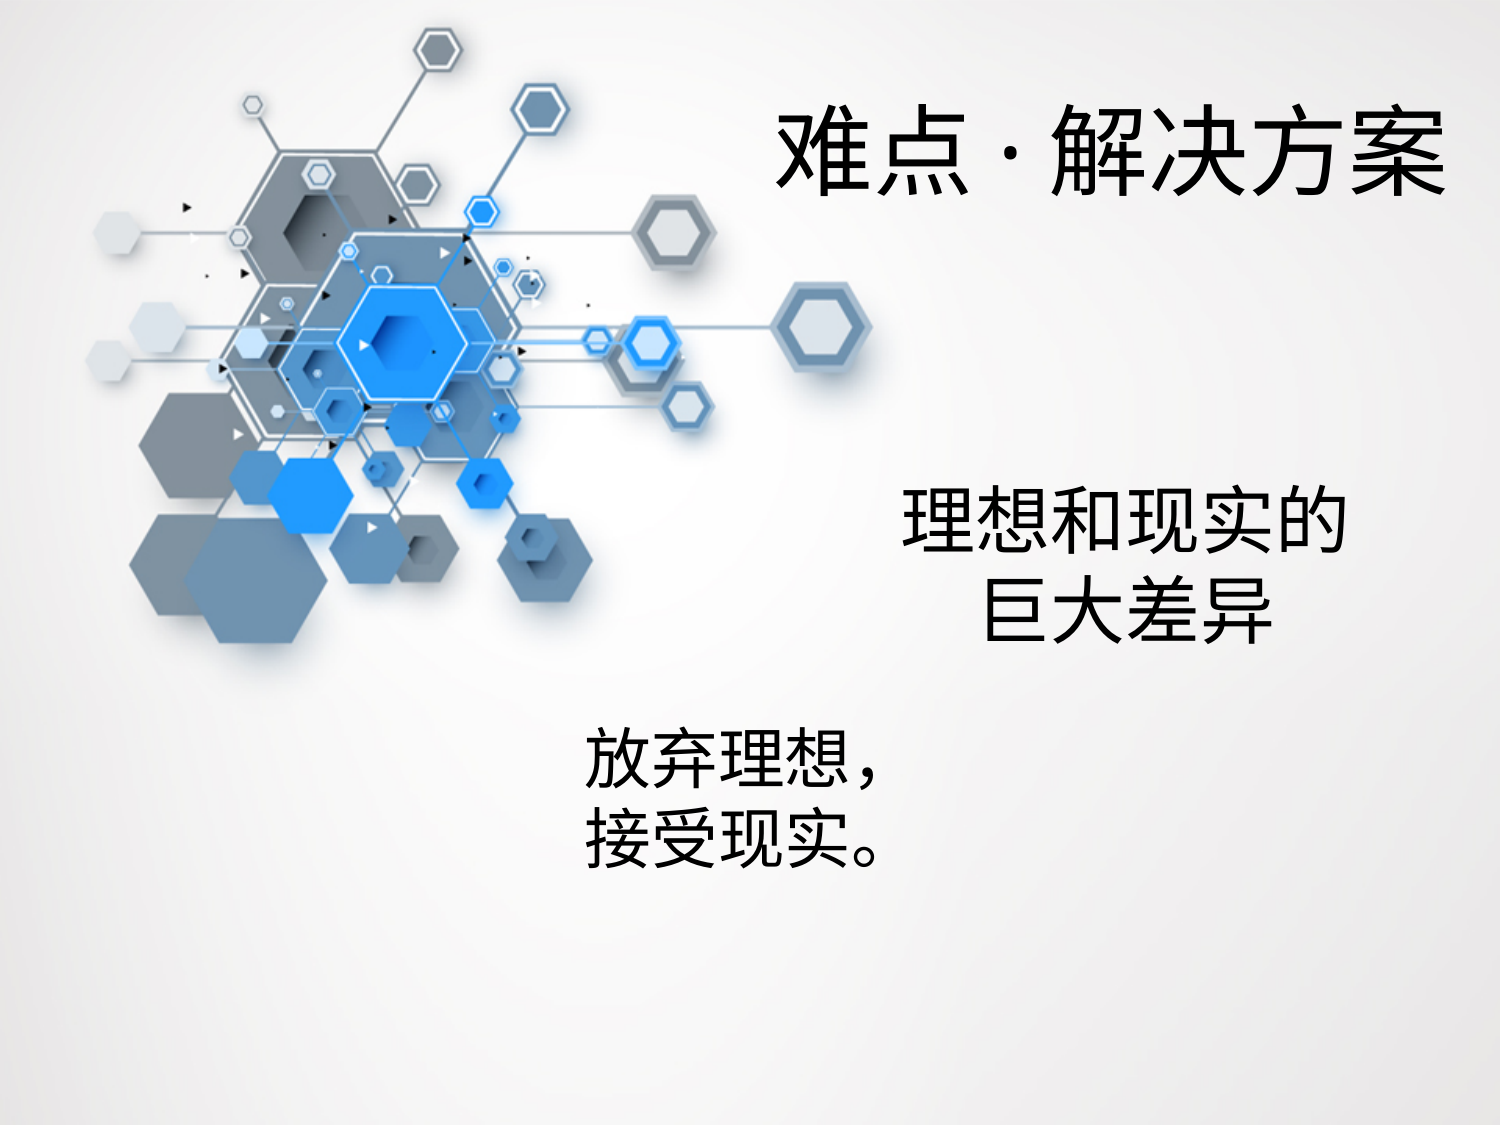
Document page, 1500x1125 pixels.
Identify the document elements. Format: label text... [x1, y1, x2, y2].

text_box 理想和现实的 巨大差异 [749, 466, 1500, 662]
text_box 放弃理想， 接受现实。 [53, 709, 1450, 885]
text_box 难点·解决方案 [721, 81, 1500, 216]
picture [0, 0, 1500, 1125]
